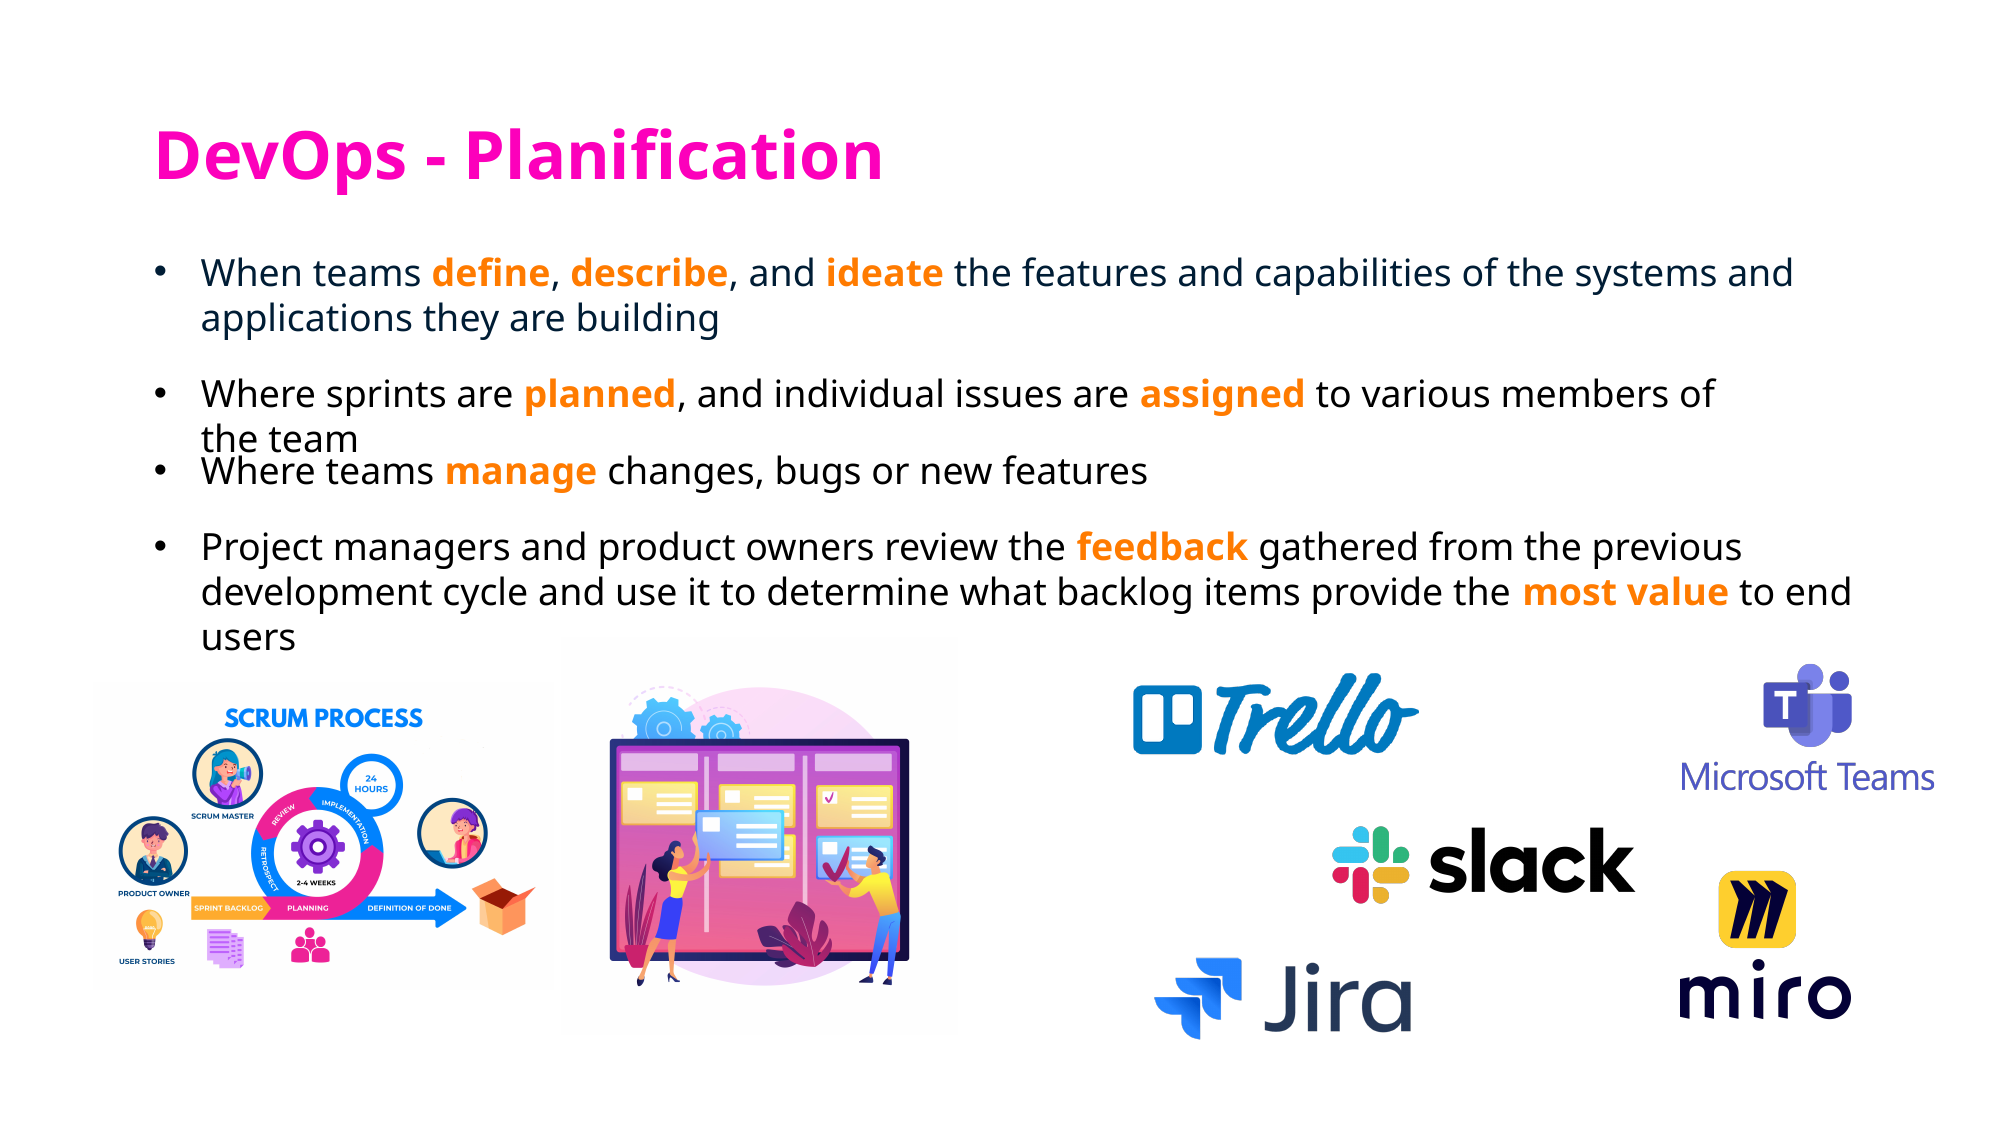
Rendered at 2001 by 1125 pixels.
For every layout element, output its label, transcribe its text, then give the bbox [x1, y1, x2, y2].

picture [1115, 672, 1420, 767]
picture [1149, 917, 1420, 1101]
text_box Where sprints are planned, and individual issues are assigned to various members of the team [139, 362, 1777, 468]
text_box When teams define, describe, and ideate the features and capabilities of the systems and applications they are building [139, 241, 1848, 346]
text_box DevOps - Planification [139, 105, 1140, 201]
picture [1679, 854, 1851, 1035]
text_box Where teams manage changes, bugs or new features [139, 439, 1950, 500]
text_box Project managers and product owners review the feedback gathered from the previous development cycle and use it to determine what backlog items provide the most value to end users [139, 515, 1920, 666]
picture [93, 682, 554, 990]
picture [560, 637, 959, 1035]
picture [1331, 826, 1636, 905]
picture [1675, 656, 1939, 805]
